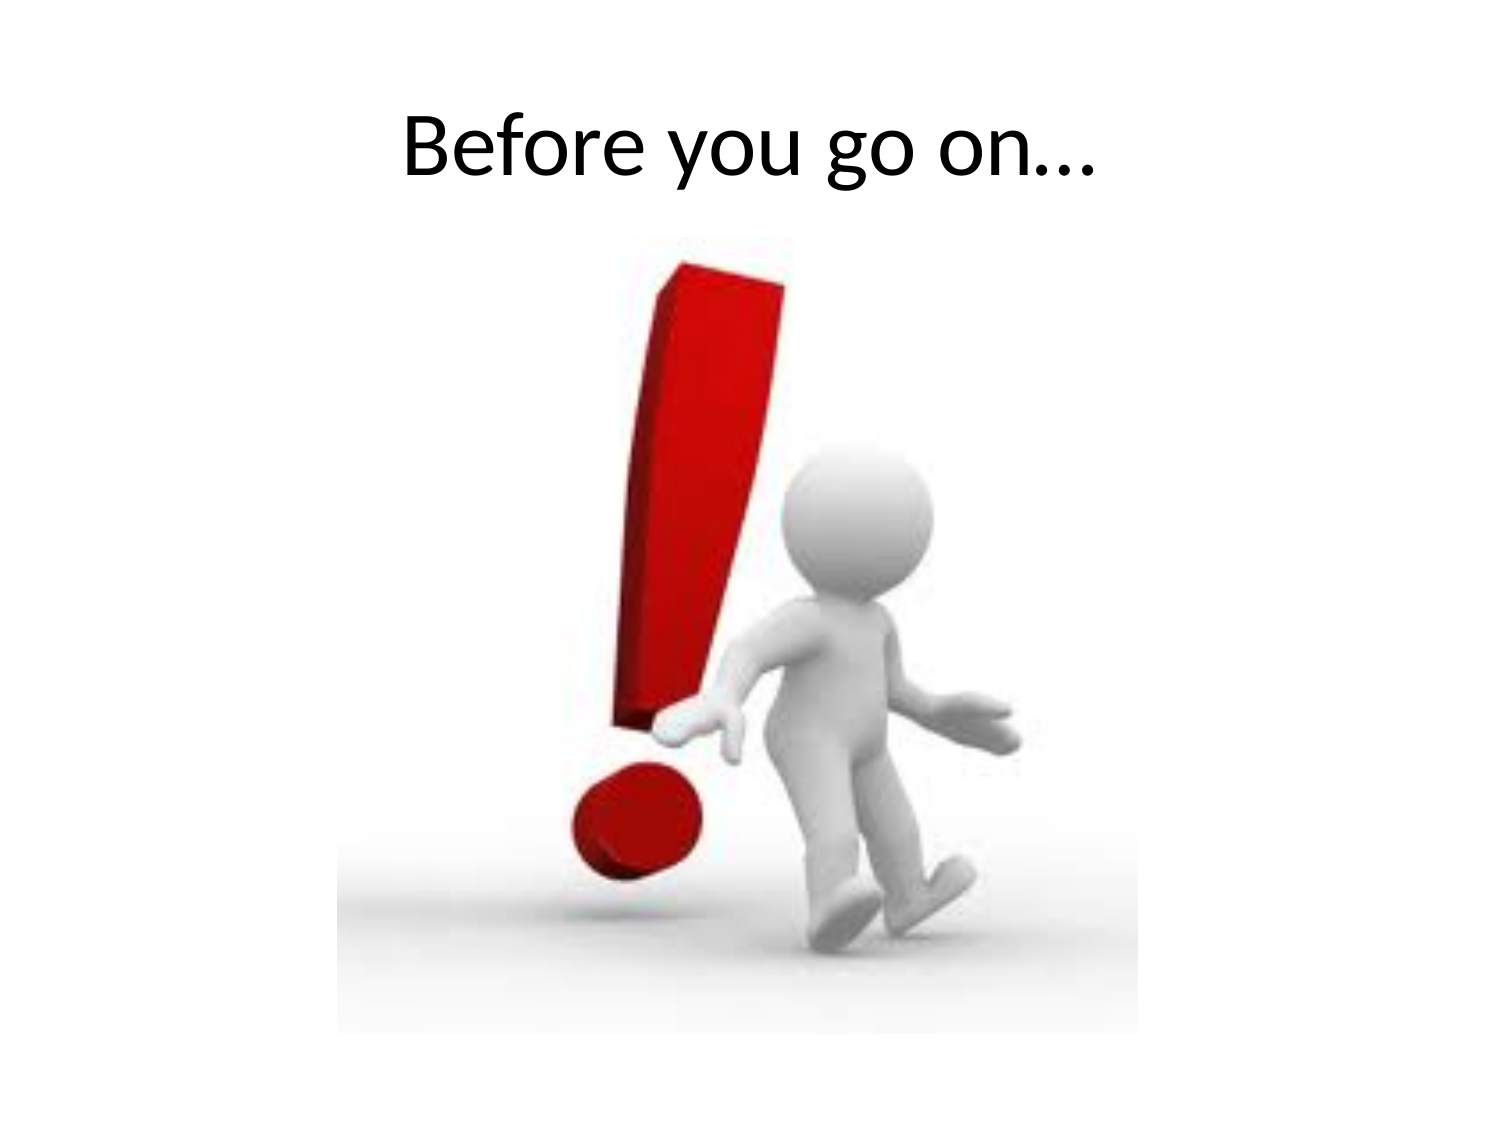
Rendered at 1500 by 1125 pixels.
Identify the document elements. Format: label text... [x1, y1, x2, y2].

title Before you go on… [75, 45, 1425, 233]
picture [337, 237, 1138, 1035]
